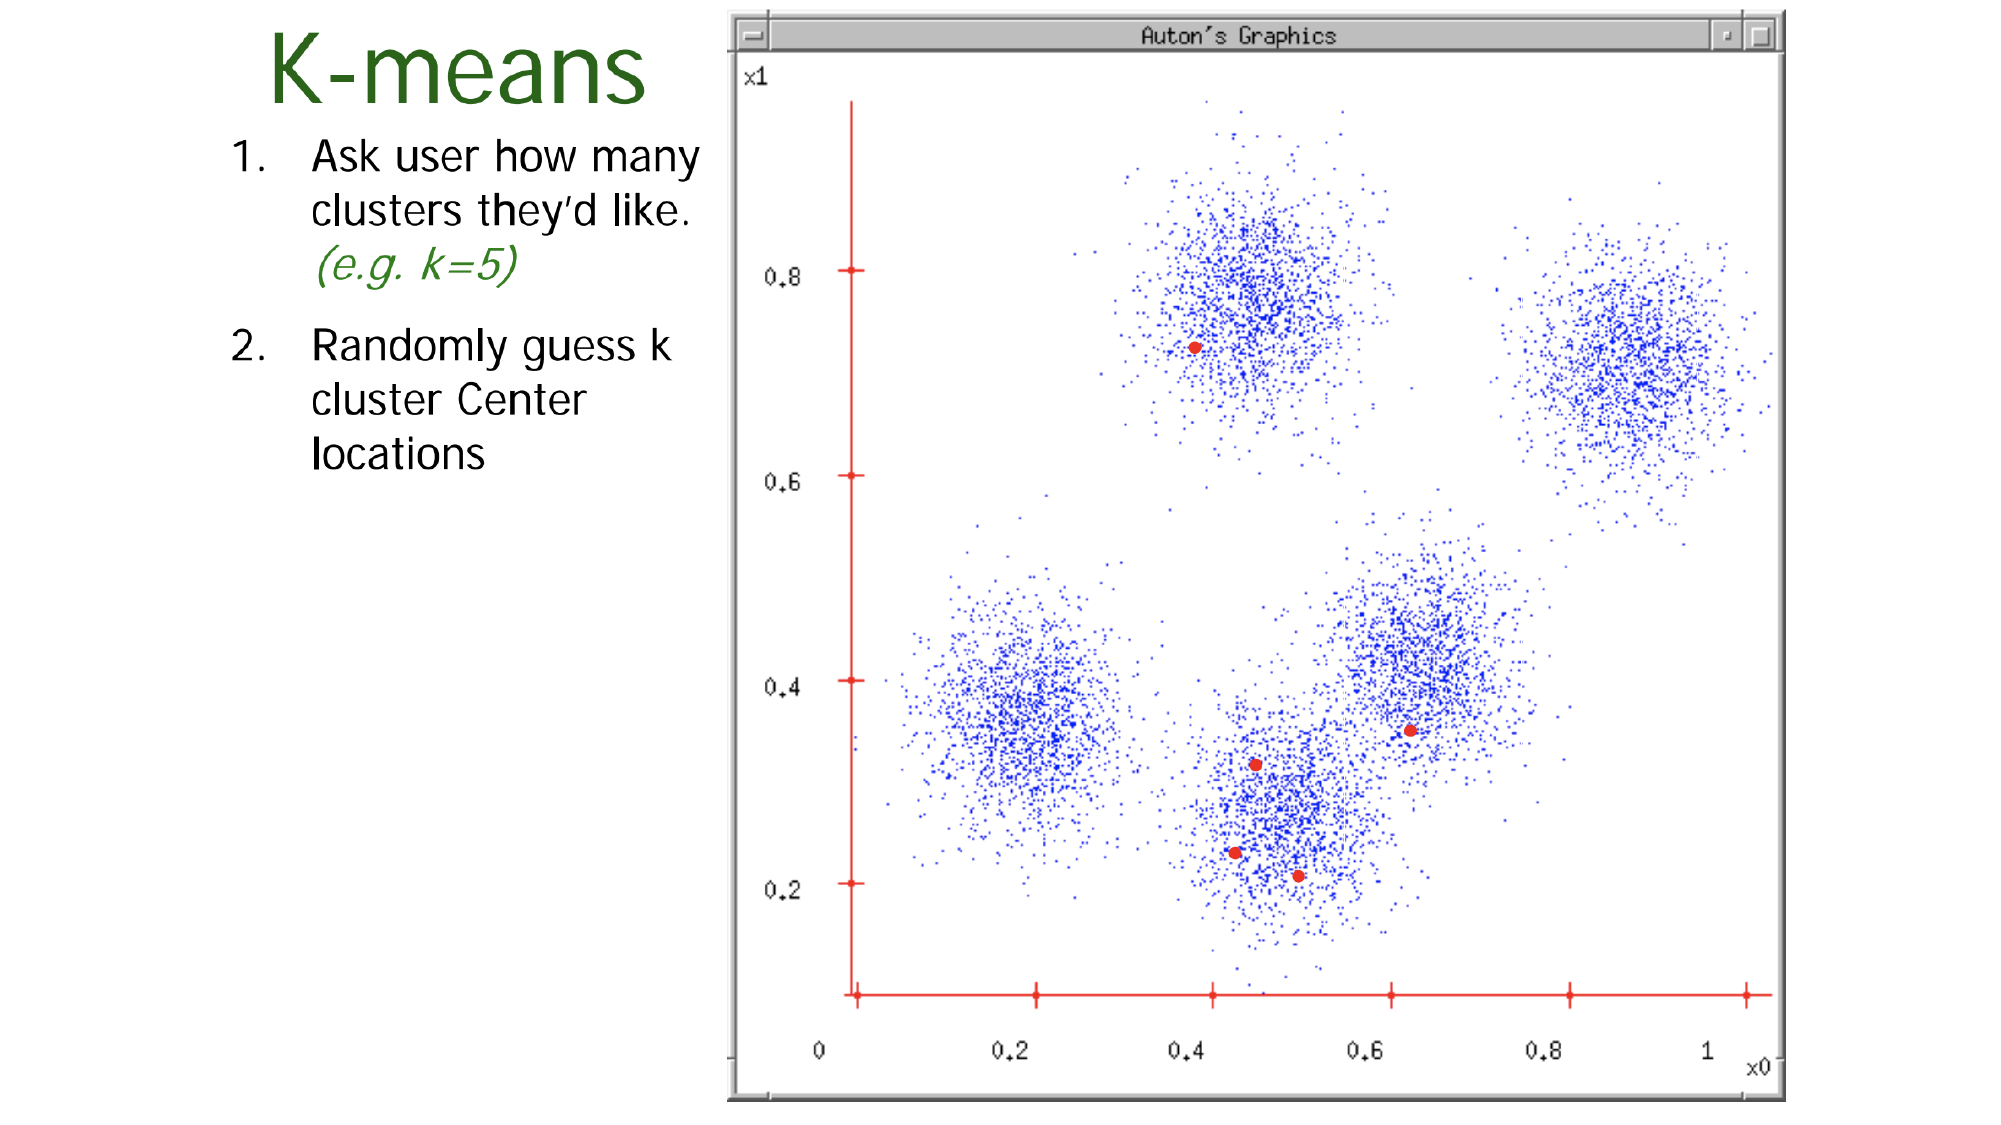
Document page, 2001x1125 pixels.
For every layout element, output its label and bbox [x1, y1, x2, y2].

picture [205, 0, 1795, 1125]
